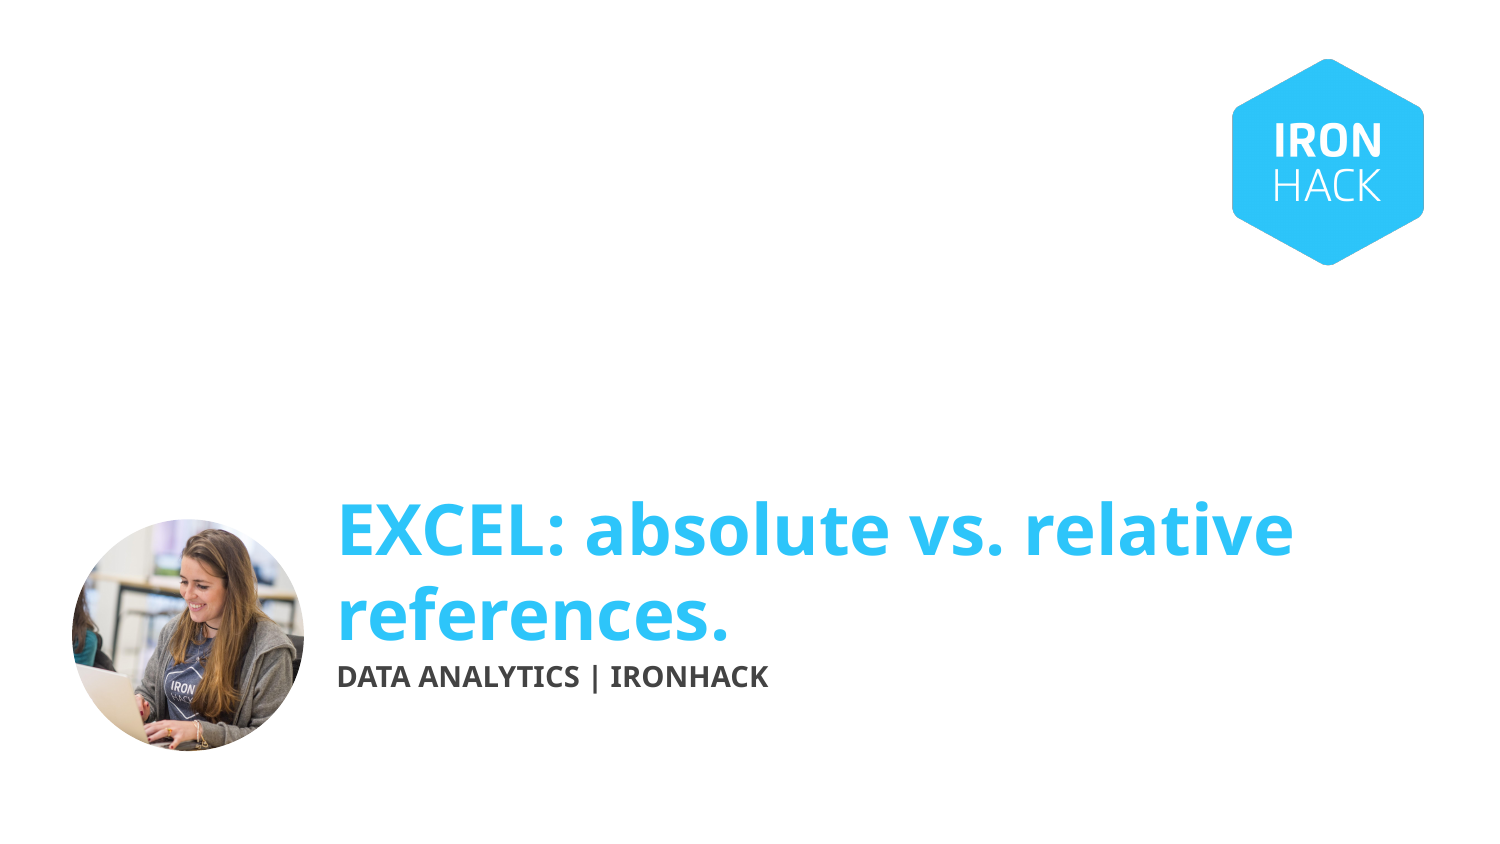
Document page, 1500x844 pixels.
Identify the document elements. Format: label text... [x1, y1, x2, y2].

title EXCEL: absolute vs. relative references. [321, 469, 1500, 564]
picture [71, 519, 305, 752]
picture [1191, 25, 1465, 299]
title DATA ANALYTICS | IRONHACK [321, 643, 963, 709]
